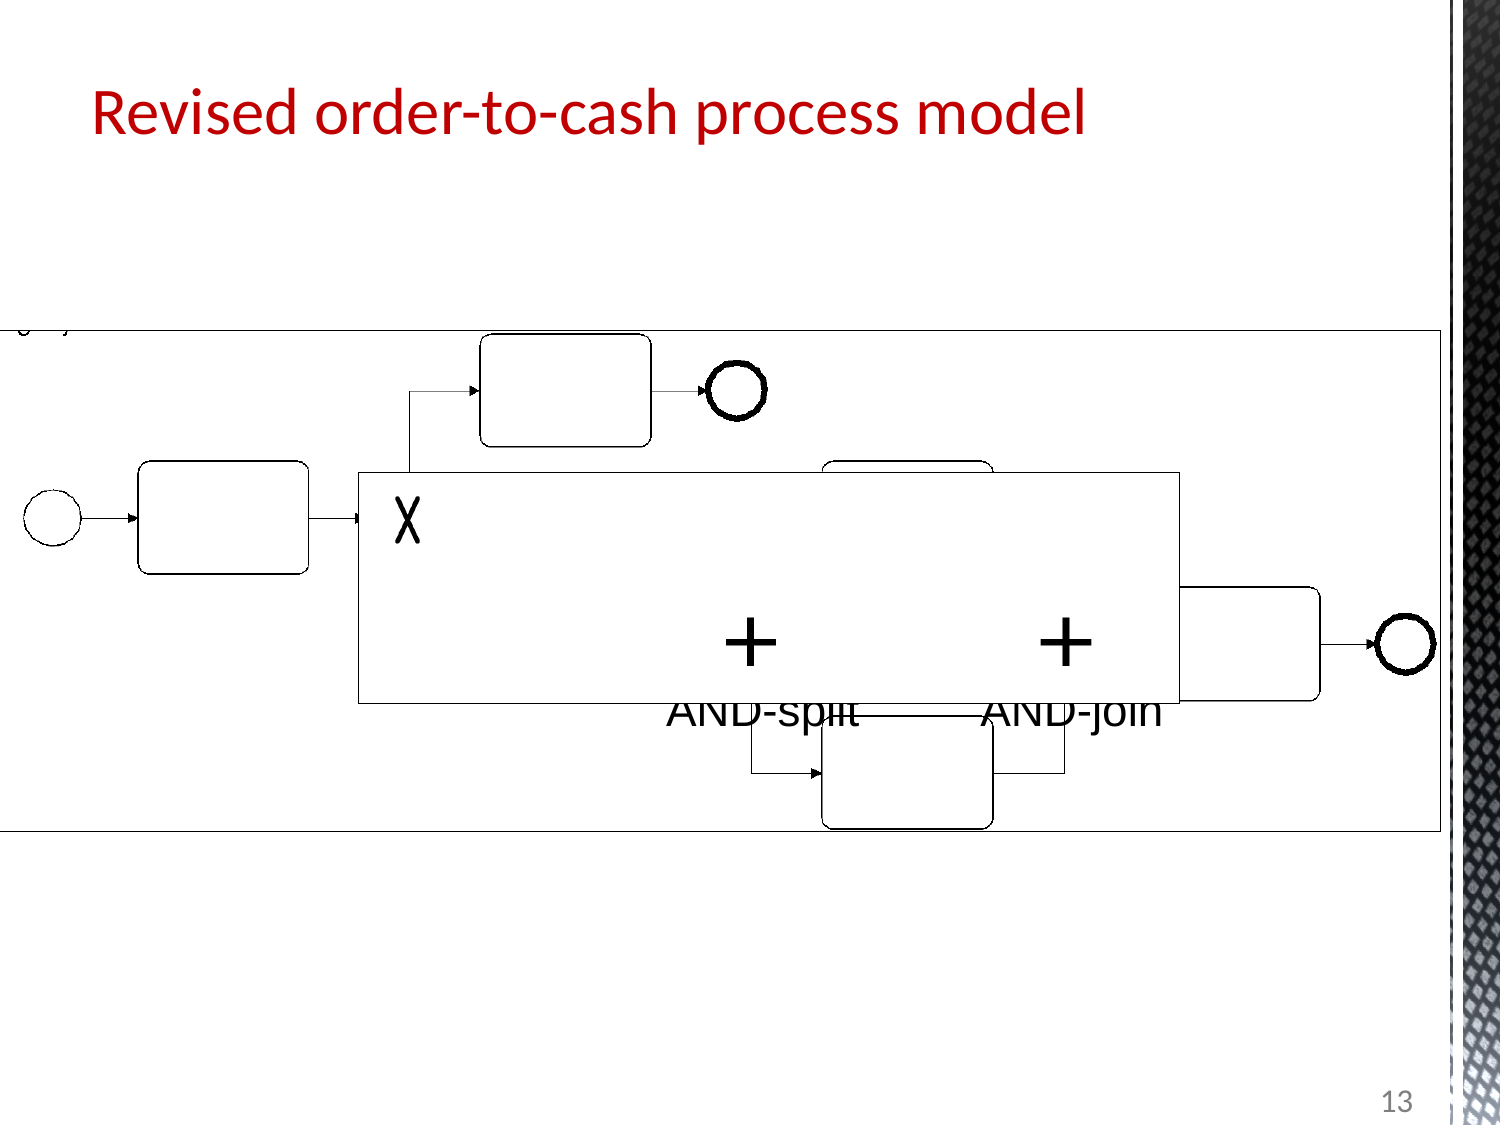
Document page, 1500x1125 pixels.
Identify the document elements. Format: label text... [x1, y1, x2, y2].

title Revised order-to-cash process model [76, 42, 1400, 173]
slide_number ‹#› [1352, 1086, 1441, 1112]
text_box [0, 330, 1441, 832]
picture [1447, 0, 1500, 1125]
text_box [358, 472, 1180, 704]
